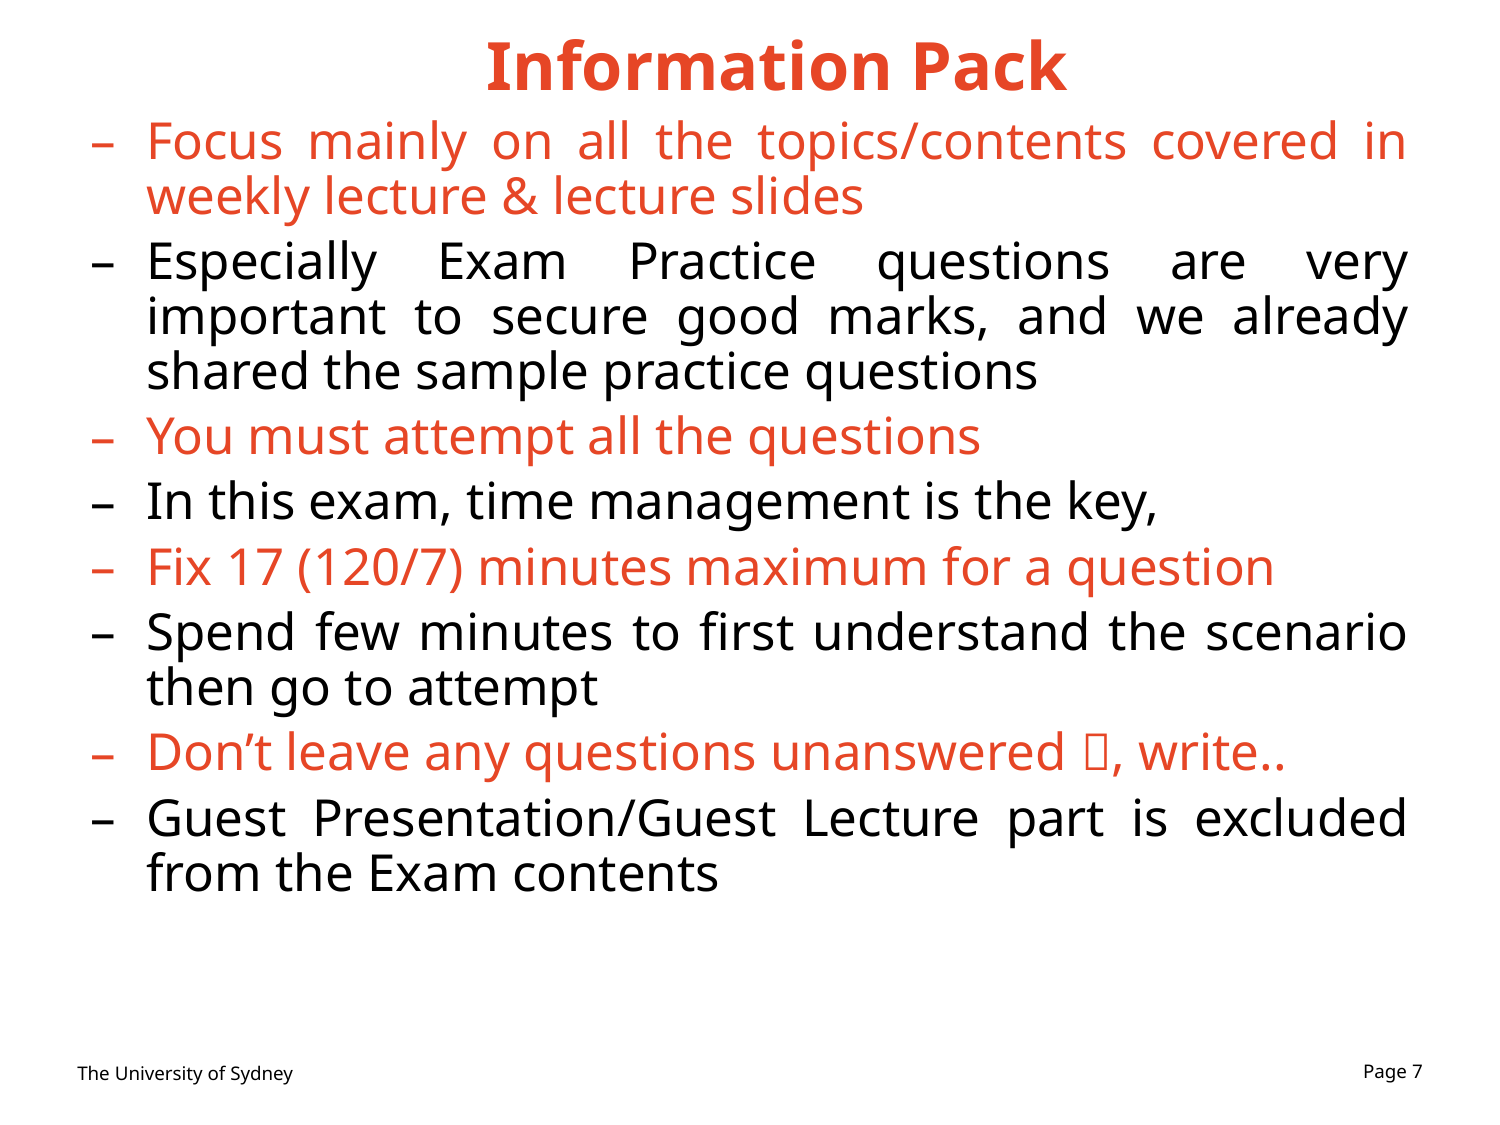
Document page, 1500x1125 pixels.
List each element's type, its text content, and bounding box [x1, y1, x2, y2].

title Information Pack [75, 19, 1425, 107]
list Focus mainly on all the topics/contents covered in weekly lecture & lecture slides Especially Exam Practice questions are very important to secure good marks, and we already shared the sample practice questions You must attempt all the questions In this exam, time management is the key, Fix 17 (120/7) minutes maximum for a question Spend few minutes to first understand the scenario then go to attempt Don’t leave any questions unanswered , write.. Guest Presentation/Guest Lecture part is excluded from the Exam contents [75, 107, 1425, 1065]
